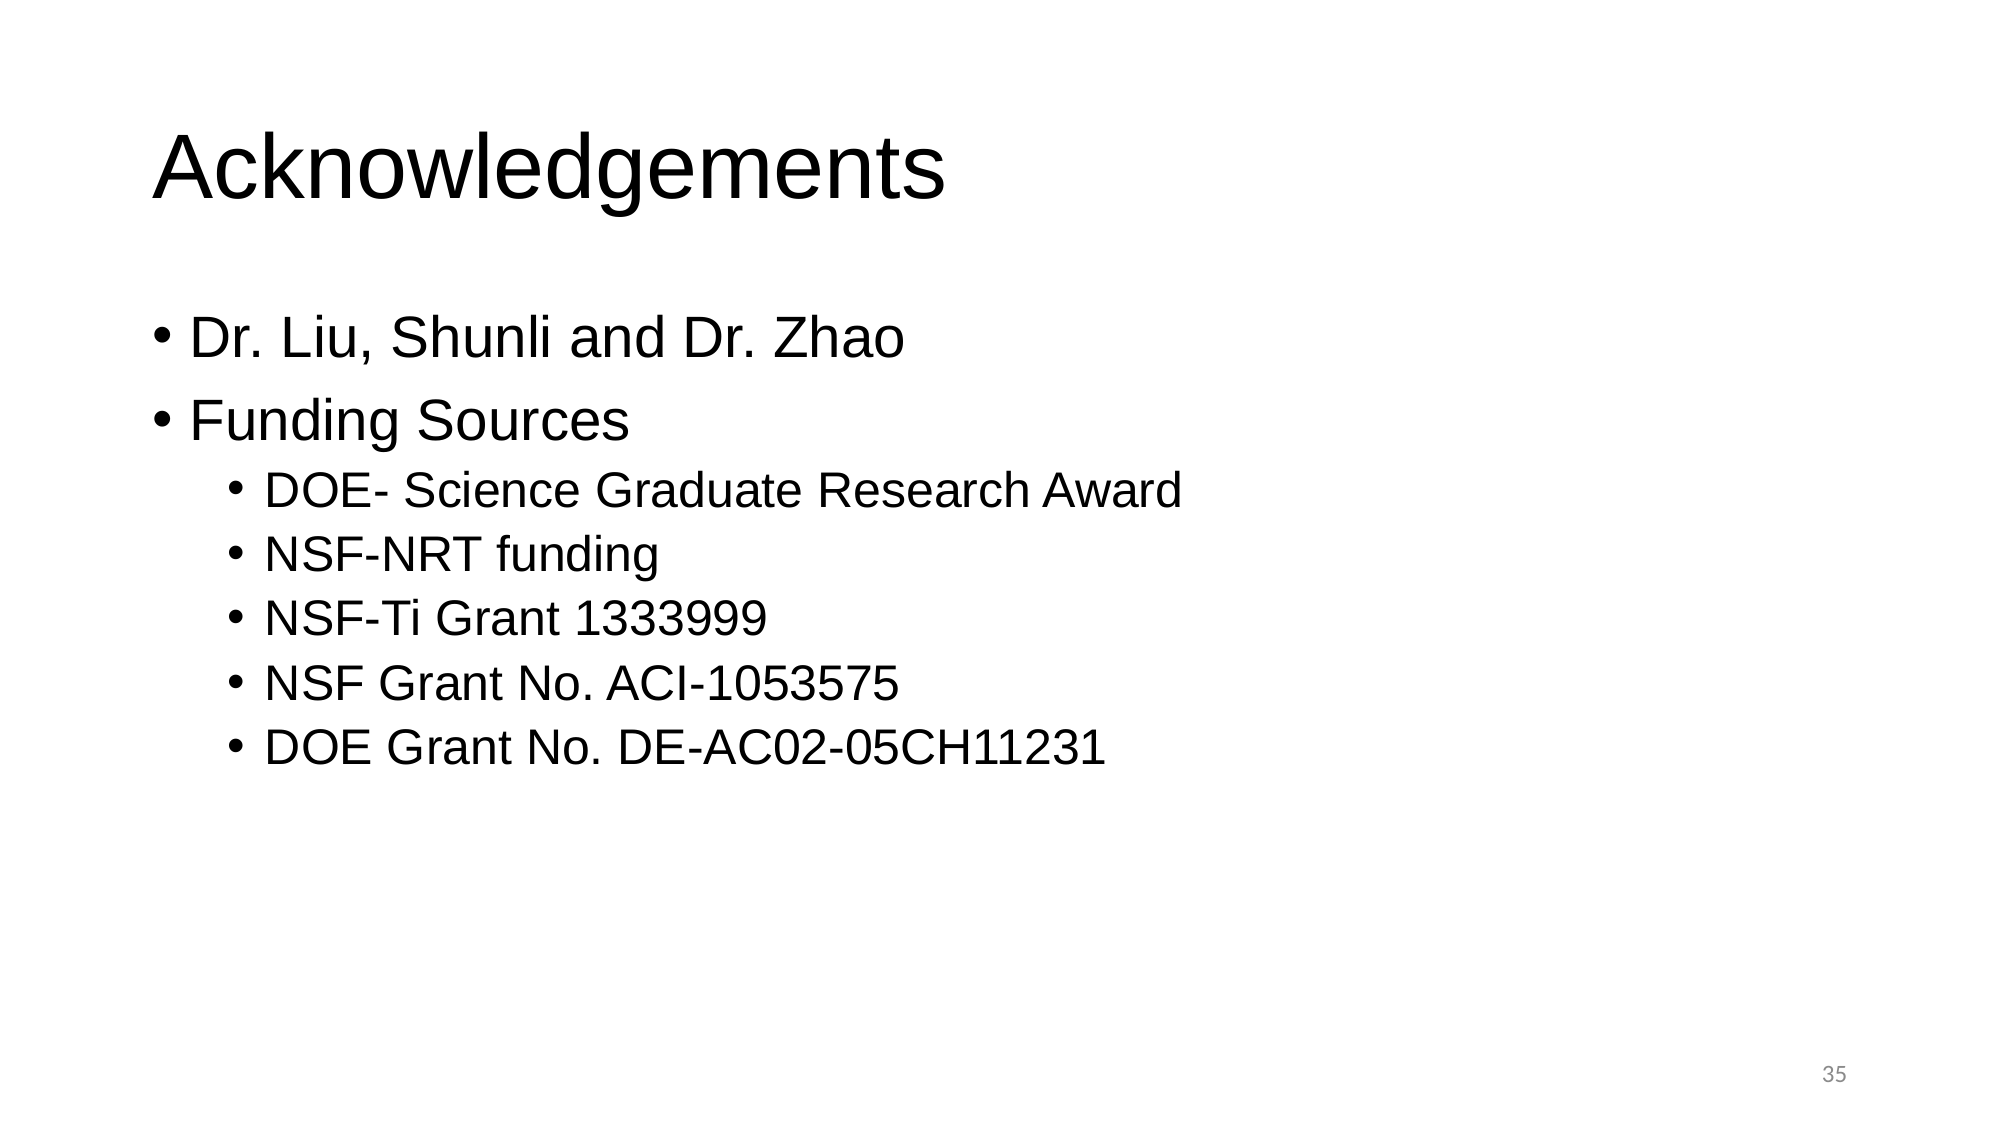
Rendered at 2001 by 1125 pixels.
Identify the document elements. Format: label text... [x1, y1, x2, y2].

slide_number 35 [1412, 1042, 1863, 1103]
title Acknowledgements [137, 59, 1863, 278]
list Dr. Liu, Shunli and Dr. Zhao Funding Sources DOE- Science Graduate Research Award NSF-NRT funding NSF-Ti Grant 1333999 NSF Grant No. ACI-1053575 DOE Grant No. DE-AC02-05CH11231 [137, 299, 1863, 1014]
